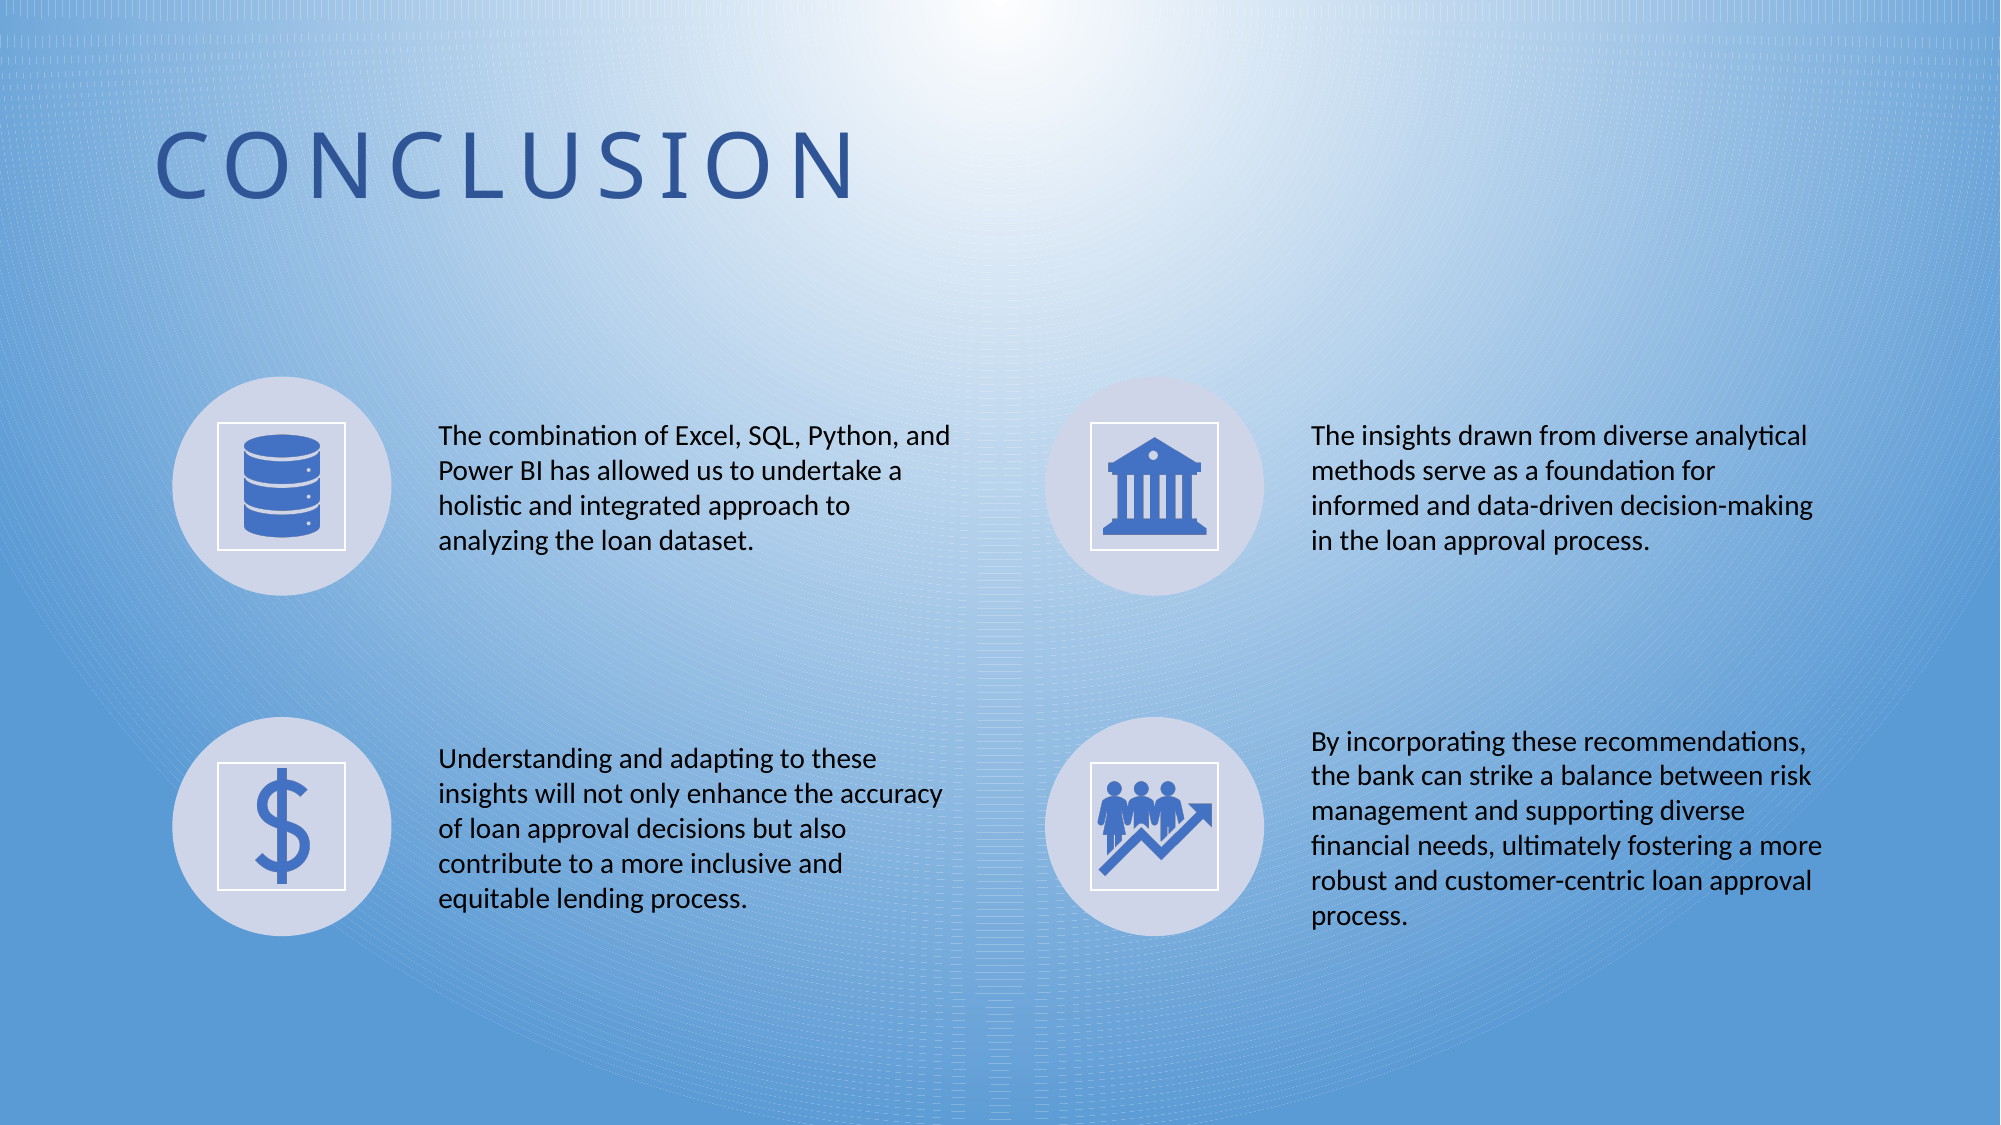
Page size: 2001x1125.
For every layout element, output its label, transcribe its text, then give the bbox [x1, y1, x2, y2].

title CONCLUSION [137, 59, 1863, 278]
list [137, 299, 1863, 1014]
